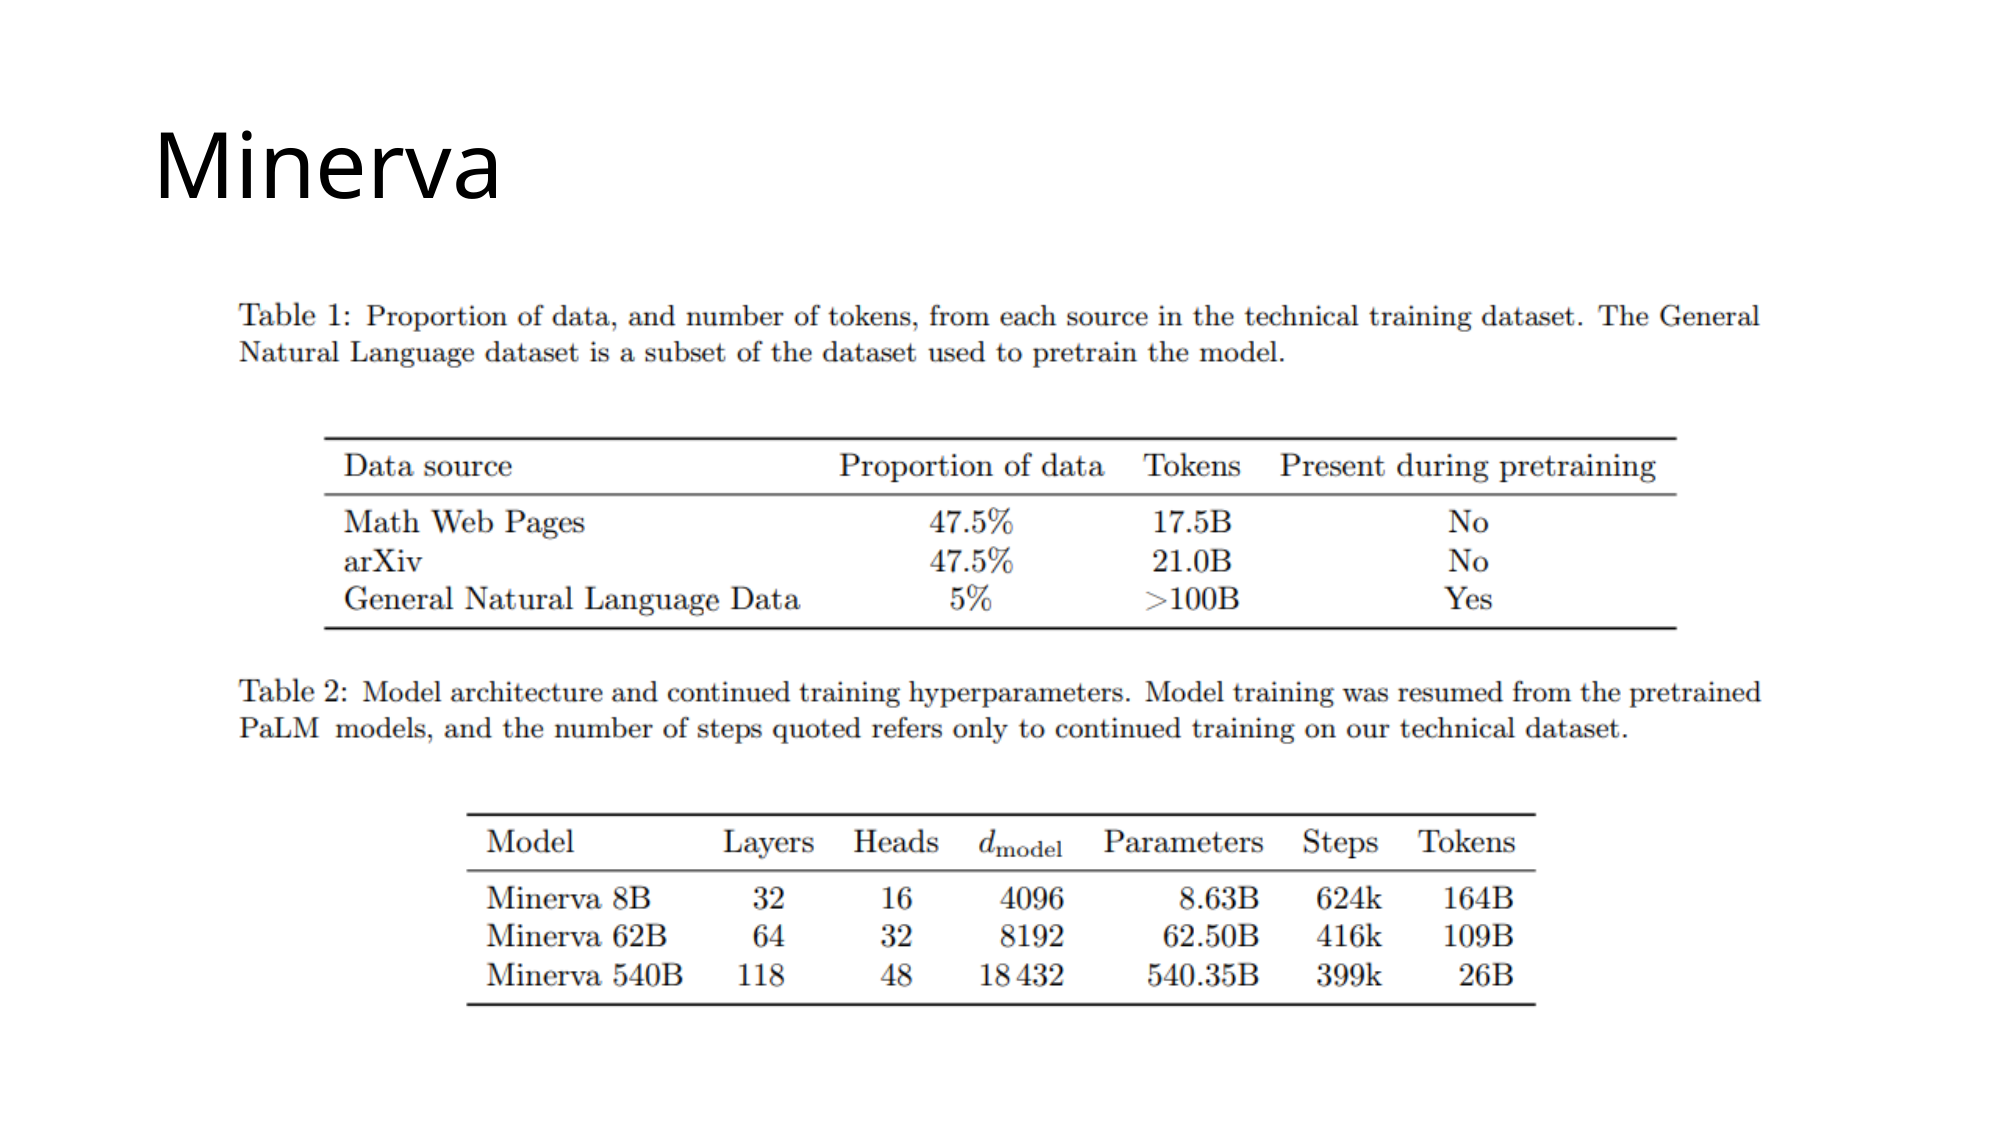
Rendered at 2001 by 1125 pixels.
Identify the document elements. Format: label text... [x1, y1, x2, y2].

title Minerva [137, 59, 1863, 278]
picture [232, 675, 1768, 1014]
picture [235, 299, 1765, 636]
